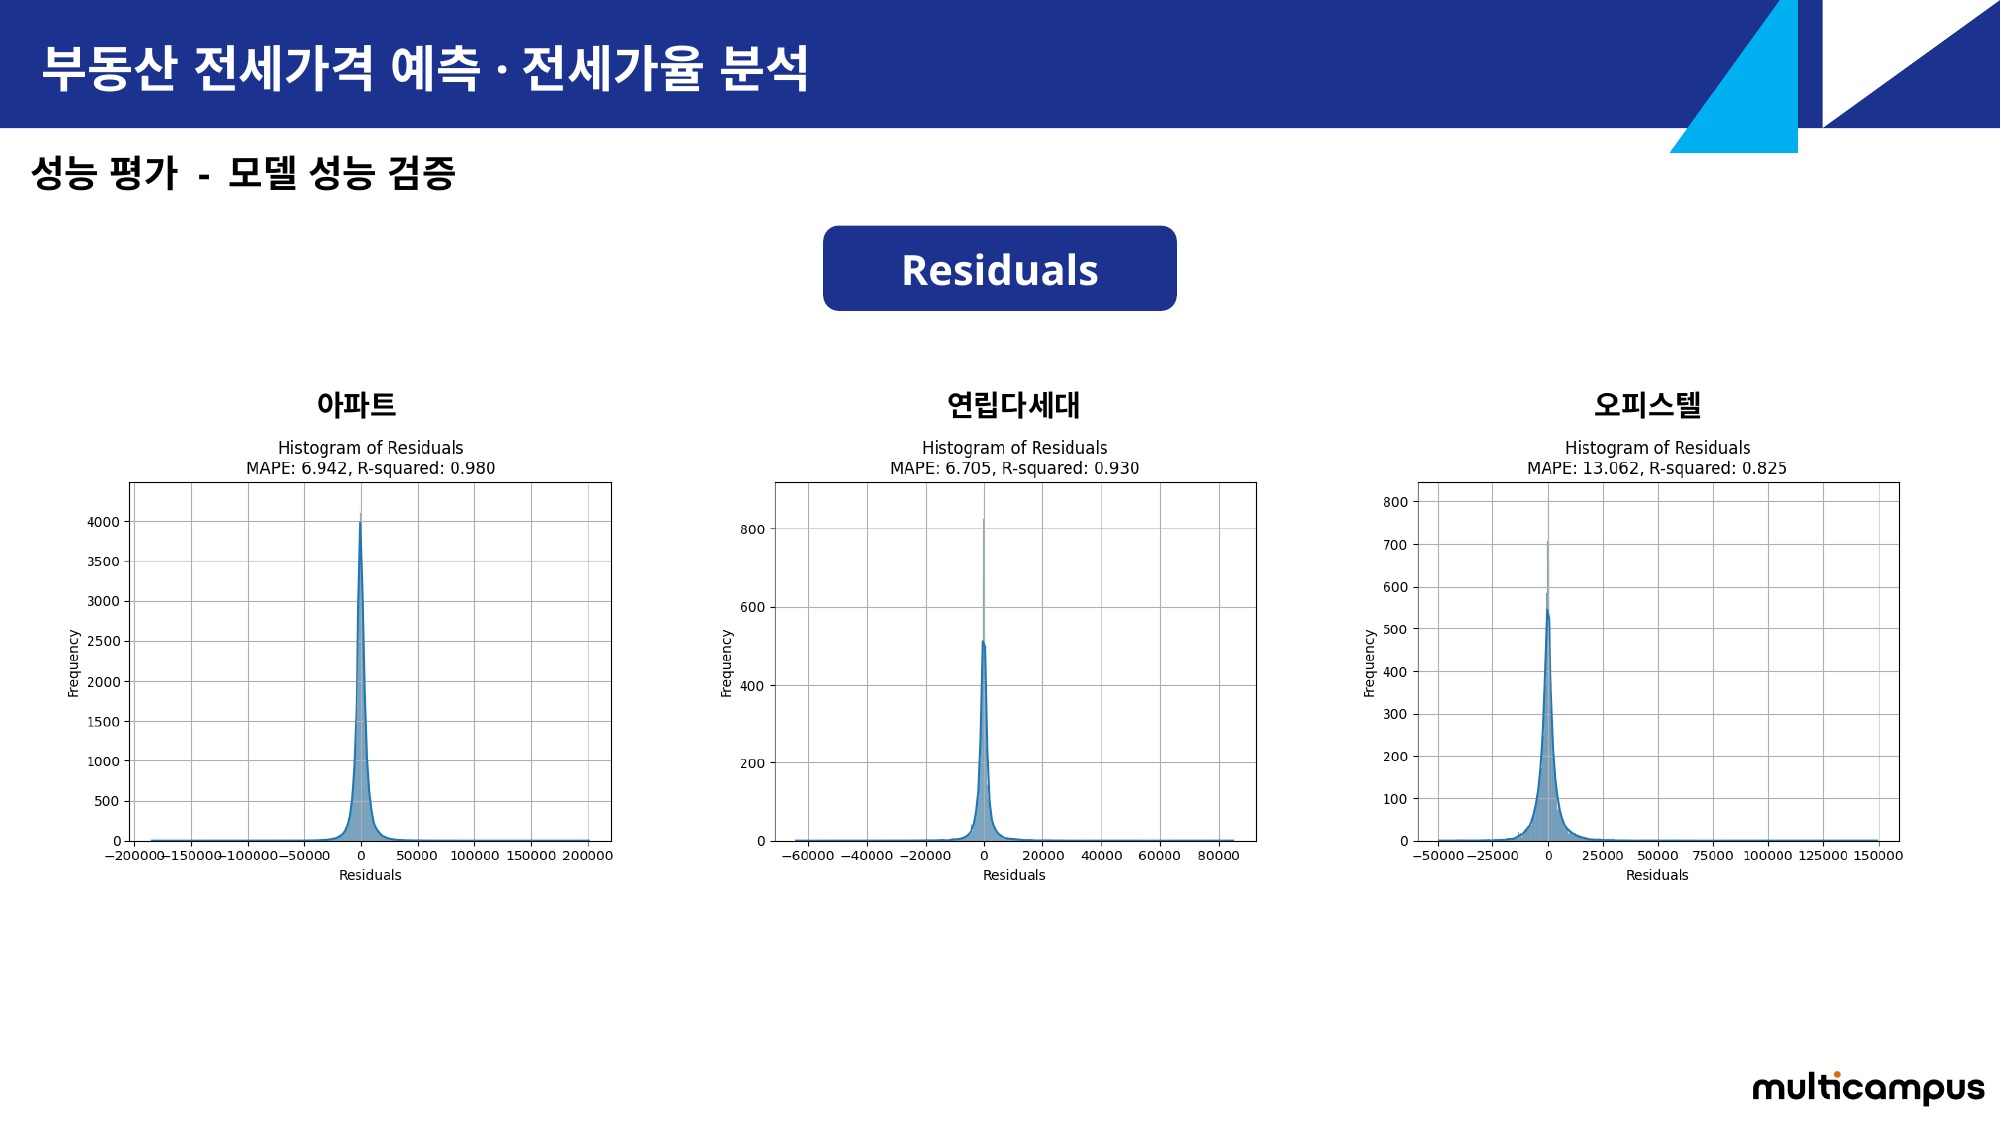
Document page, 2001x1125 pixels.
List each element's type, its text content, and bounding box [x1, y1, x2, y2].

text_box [1644, 0, 2000, 129]
picture [1352, 429, 1912, 892]
picture [1753, 1070, 1985, 1108]
text_box 부동산 전세가격 예측·전세가율 분석 [0, 0, 1643, 129]
picture [710, 429, 1265, 892]
picture [57, 430, 622, 892]
text_box 연립다세대 [932, 379, 1097, 428]
text_box Residuals [823, 225, 1177, 311]
text_box 아파트 [302, 379, 413, 428]
text_box 성능 평가 - 모델 성능 검증 [15, 142, 622, 203]
text_box 오피스텔 [1579, 379, 1718, 428]
